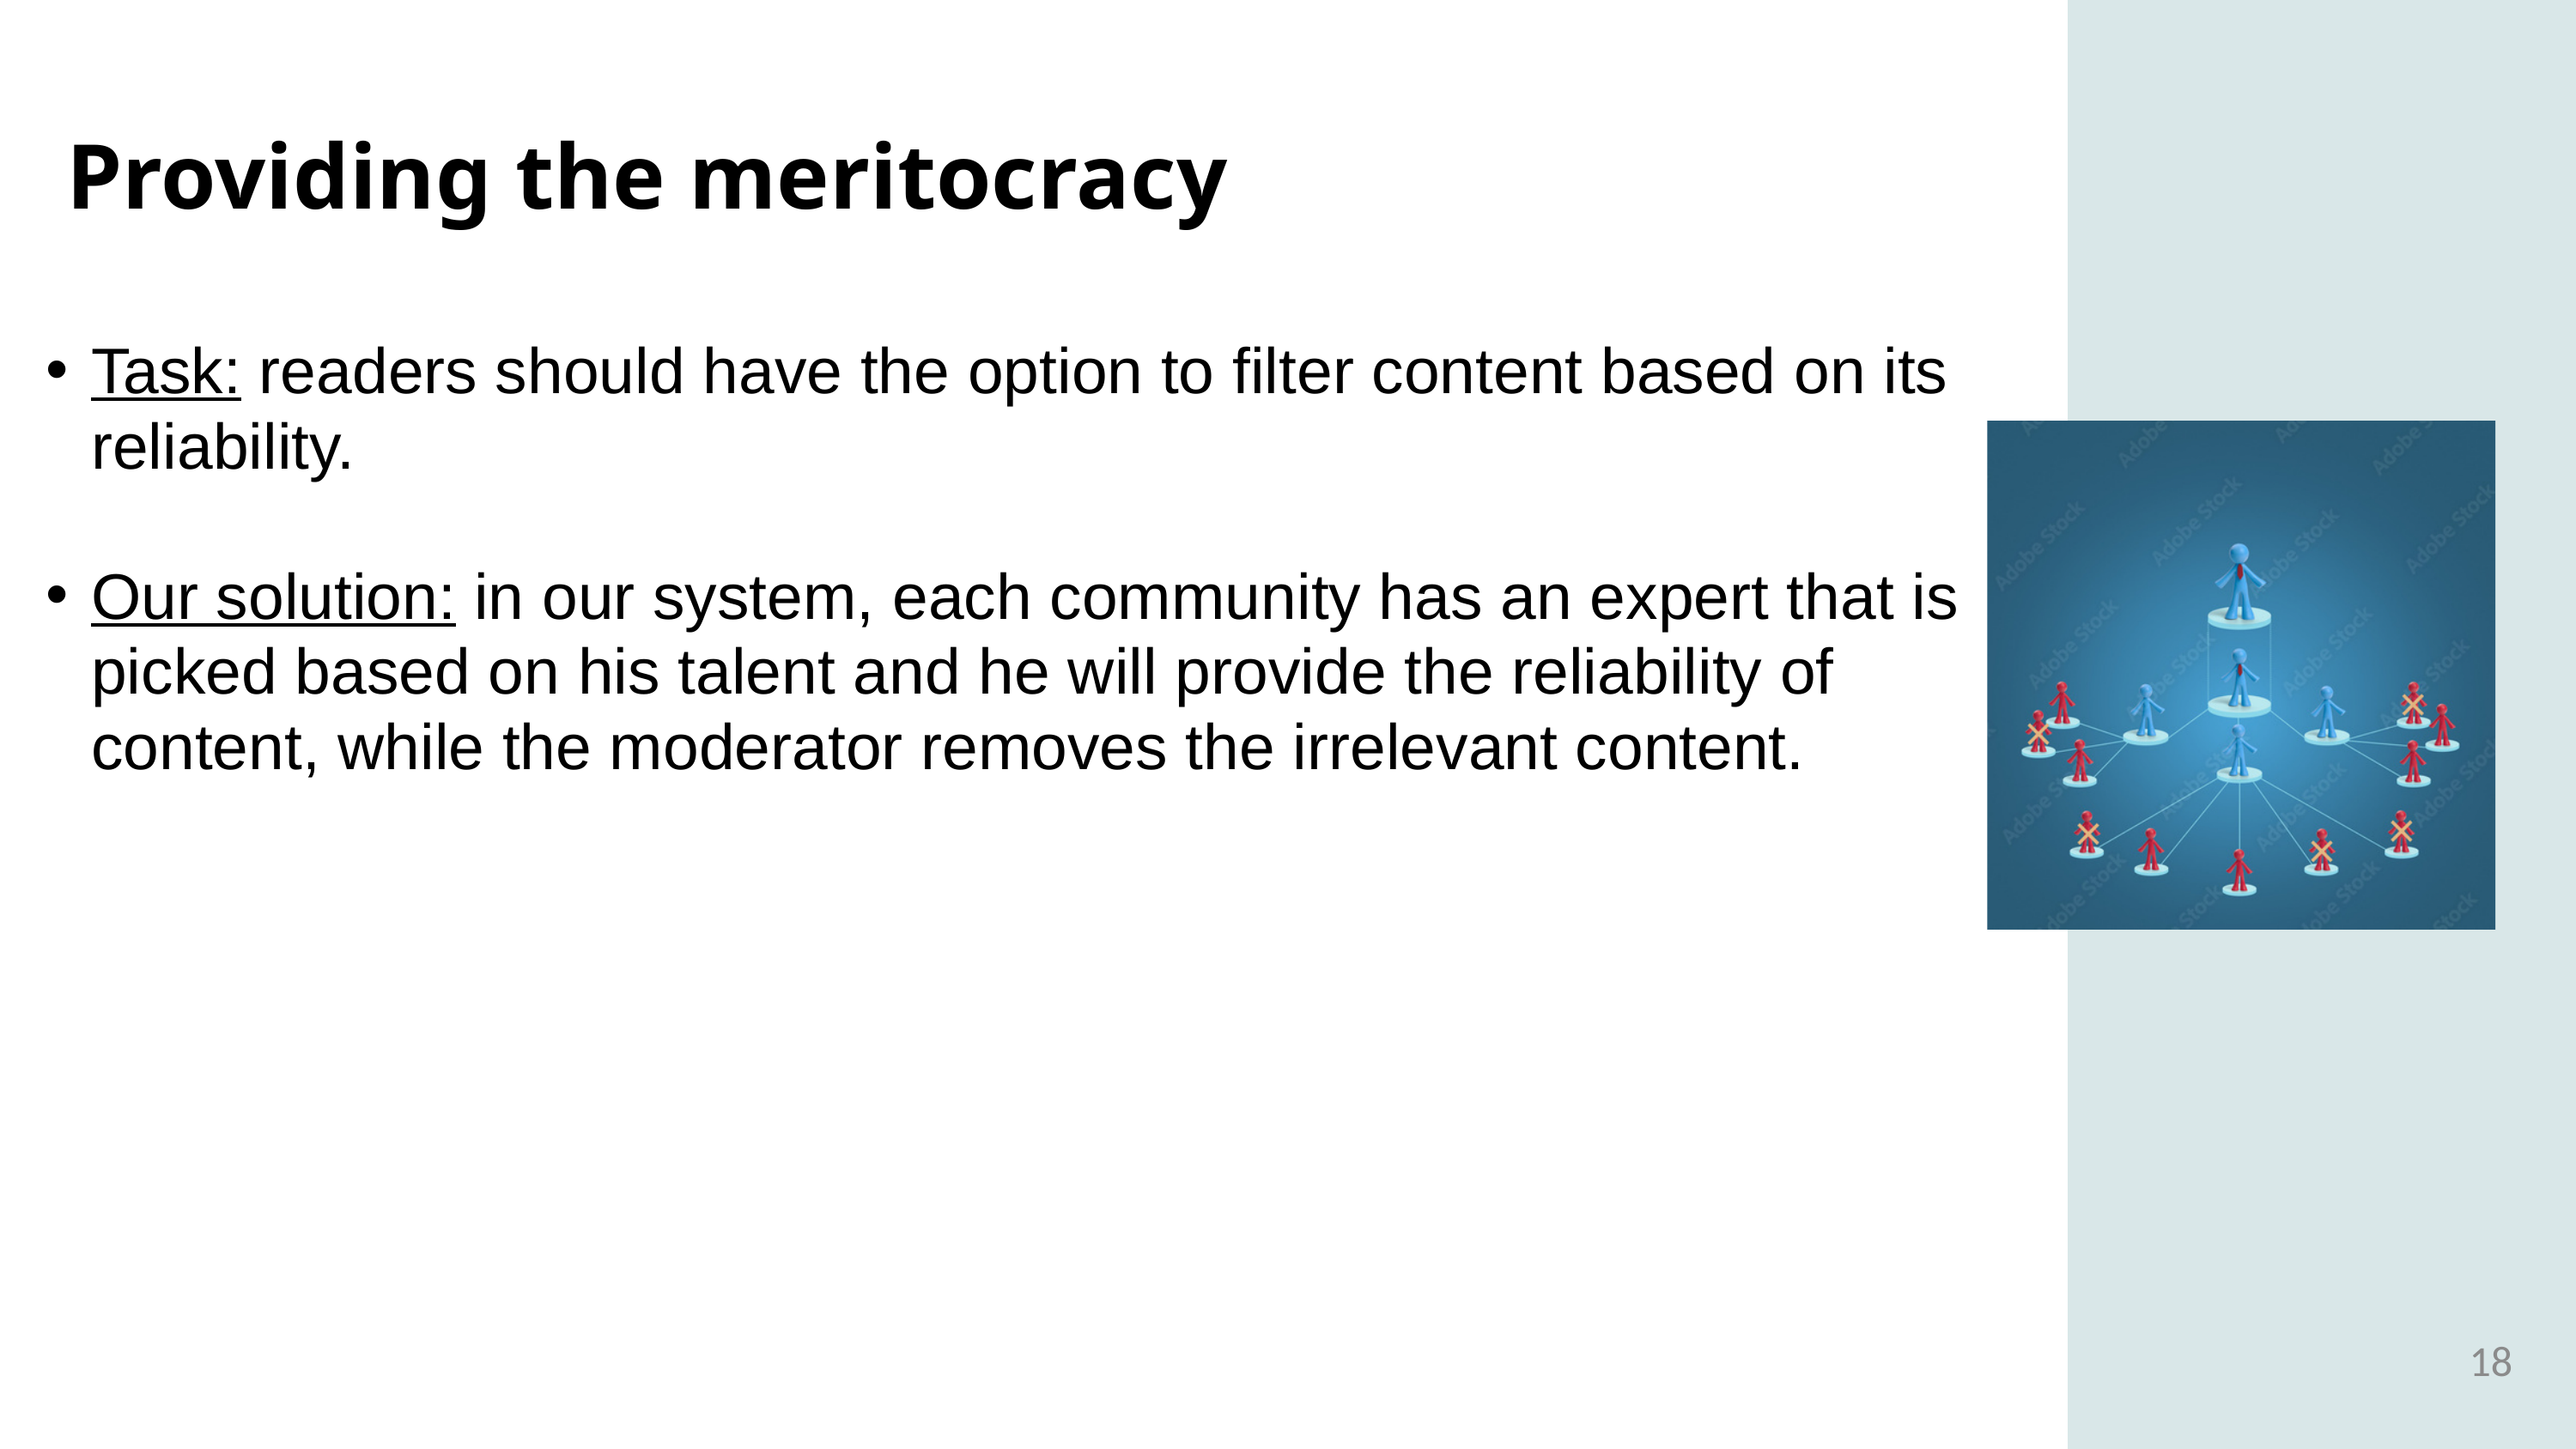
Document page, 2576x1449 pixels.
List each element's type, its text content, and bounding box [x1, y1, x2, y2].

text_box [1987, 421, 2496, 930]
text_box Providing the meritocracy [43, 101, 1449, 227]
text_box Task: readers should have the option to filter content based on its reliability. Our solution: in our system, each community has an expert that is picked based on his talent and he will provide the reliability of content, while the moderator removes the irrelevant content. [0, 331, 1988, 858]
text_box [2067, 0, 2576, 1449]
